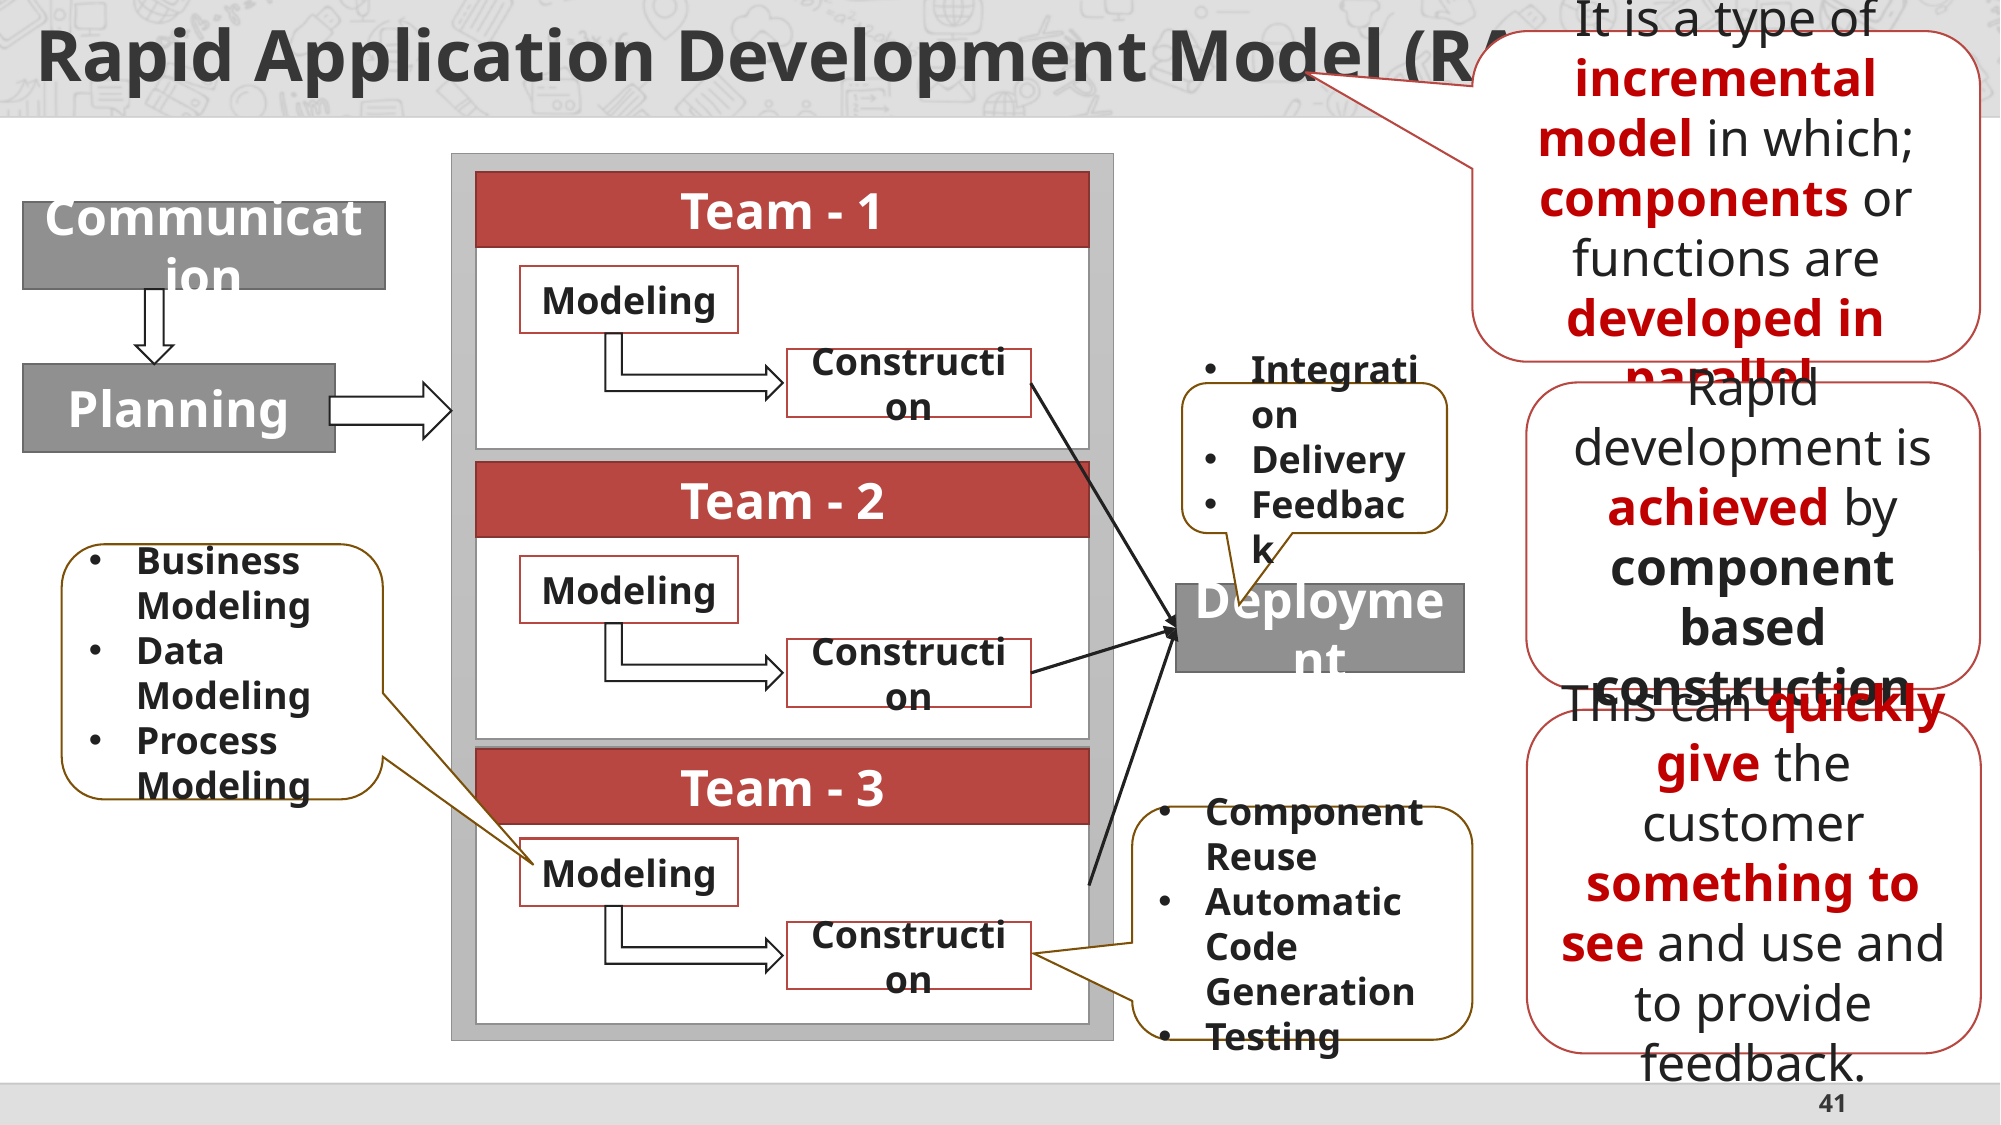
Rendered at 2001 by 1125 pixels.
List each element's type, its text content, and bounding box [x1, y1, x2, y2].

text_box Component Reuse Automatic Code Generation Testing [1030, 805, 1474, 1041]
text_box [451, 808, 1114, 1041]
text_box Communication [22, 201, 386, 290]
text_box [328, 380, 453, 442]
text_box Deployment [1177, 583, 1465, 673]
text_box [475, 825, 1090, 1025]
text_box Construction [786, 638, 1032, 708]
text_box Integration Delivery Feedback [1181, 382, 1449, 608]
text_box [1030, 628, 1088, 674]
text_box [1030, 383, 1177, 628]
text_box [604, 332, 785, 402]
text_box Team - 3 [475, 748, 1088, 825]
text_box [604, 904, 785, 975]
text_box Modeling [519, 555, 739, 624]
text_box Team - 1 [475, 171, 1090, 248]
text_box Construction [786, 348, 1032, 418]
text_box [475, 538, 1088, 740]
text_box Construction [786, 921, 1032, 990]
text_box Rapid development is achieved by component based construction [1525, 381, 1982, 691]
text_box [1088, 628, 1177, 886]
text_box [604, 622, 785, 692]
text_box It is a type of incremental model in which; components or functions are developed in parallel. [1304, 30, 1982, 363]
text_box Business Modeling Data Modeling Process Modeling [60, 543, 535, 866]
text_box This can quickly give the customer something to see and use and to provide feedback. [1525, 708, 1982, 1055]
text_box [133, 288, 176, 366]
text_box Team - 2 [475, 461, 1030, 538]
text_box Modeling [519, 265, 739, 334]
text_box Planning [22, 363, 336, 453]
text_box [475, 248, 1090, 450]
text_box Modeling [519, 837, 739, 907]
title Rapid Application Development Model (RAD) [0, 0, 2000, 117]
text_box [451, 153, 1114, 795]
